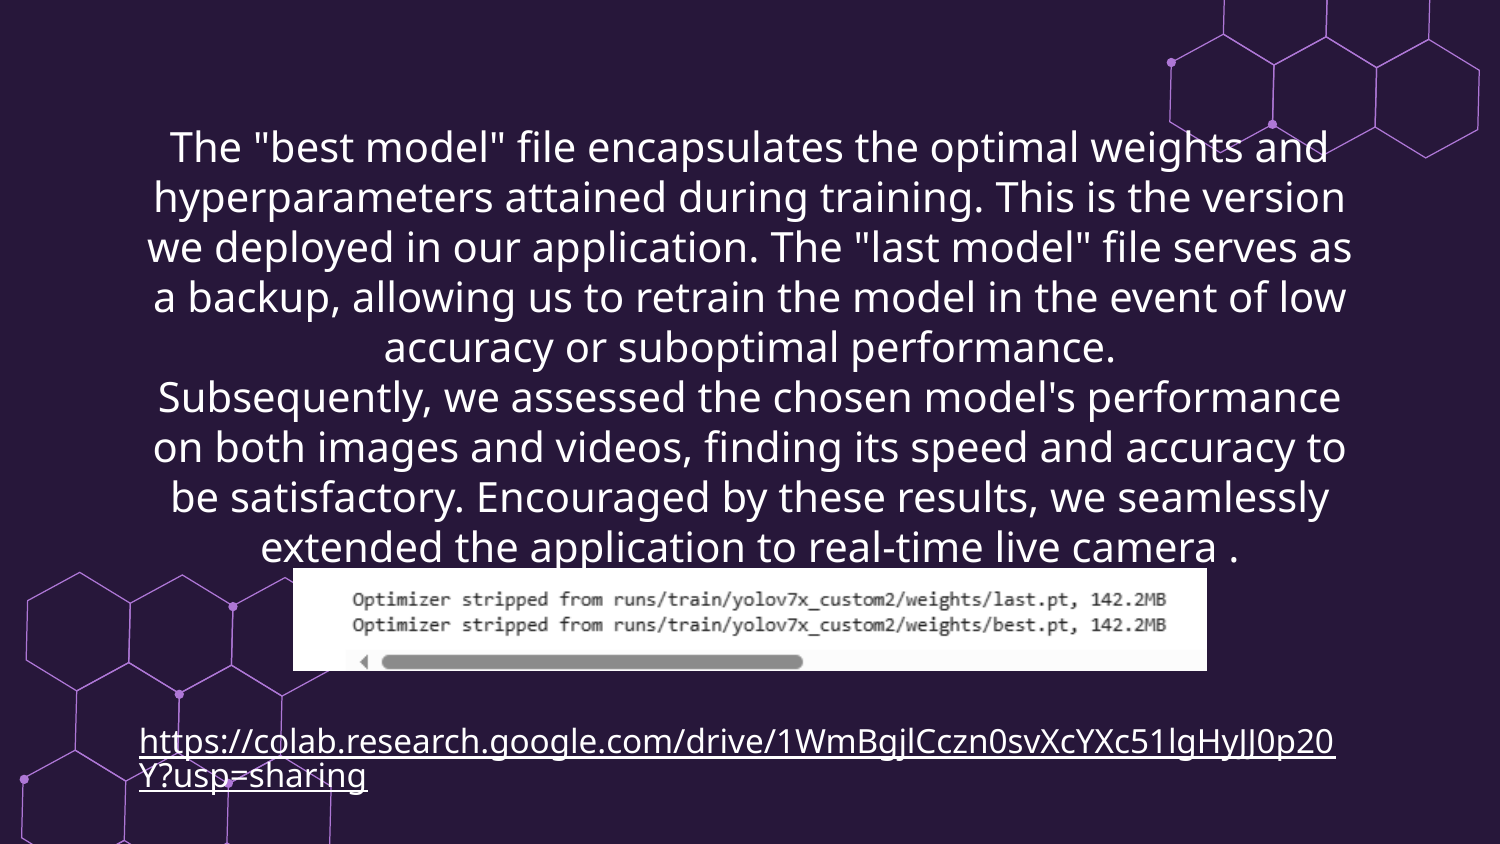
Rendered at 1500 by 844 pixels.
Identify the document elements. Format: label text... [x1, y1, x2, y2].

subtitle The "best model" file encapsulates the optimal weights and hyperparameters attained during training. This is the version we deployed in our application. The "last model" file serves as a backup, allowing us to retrain the model in the event of low accuracy or suboptimal performance. Subsequently, we assessed the chosen model's performance on both images and videos, finding its speed and accuracy to be satisfactory. Encouraged by these results, we seamlessly extended the application to real-time live camera . https://colab.research.google.com/drive/1WmBgjlCczn0svXcYXc51lgHyJJ0p20Y?usp=sharing [123, 418, 1376, 821]
picture [293, 568, 1207, 671]
